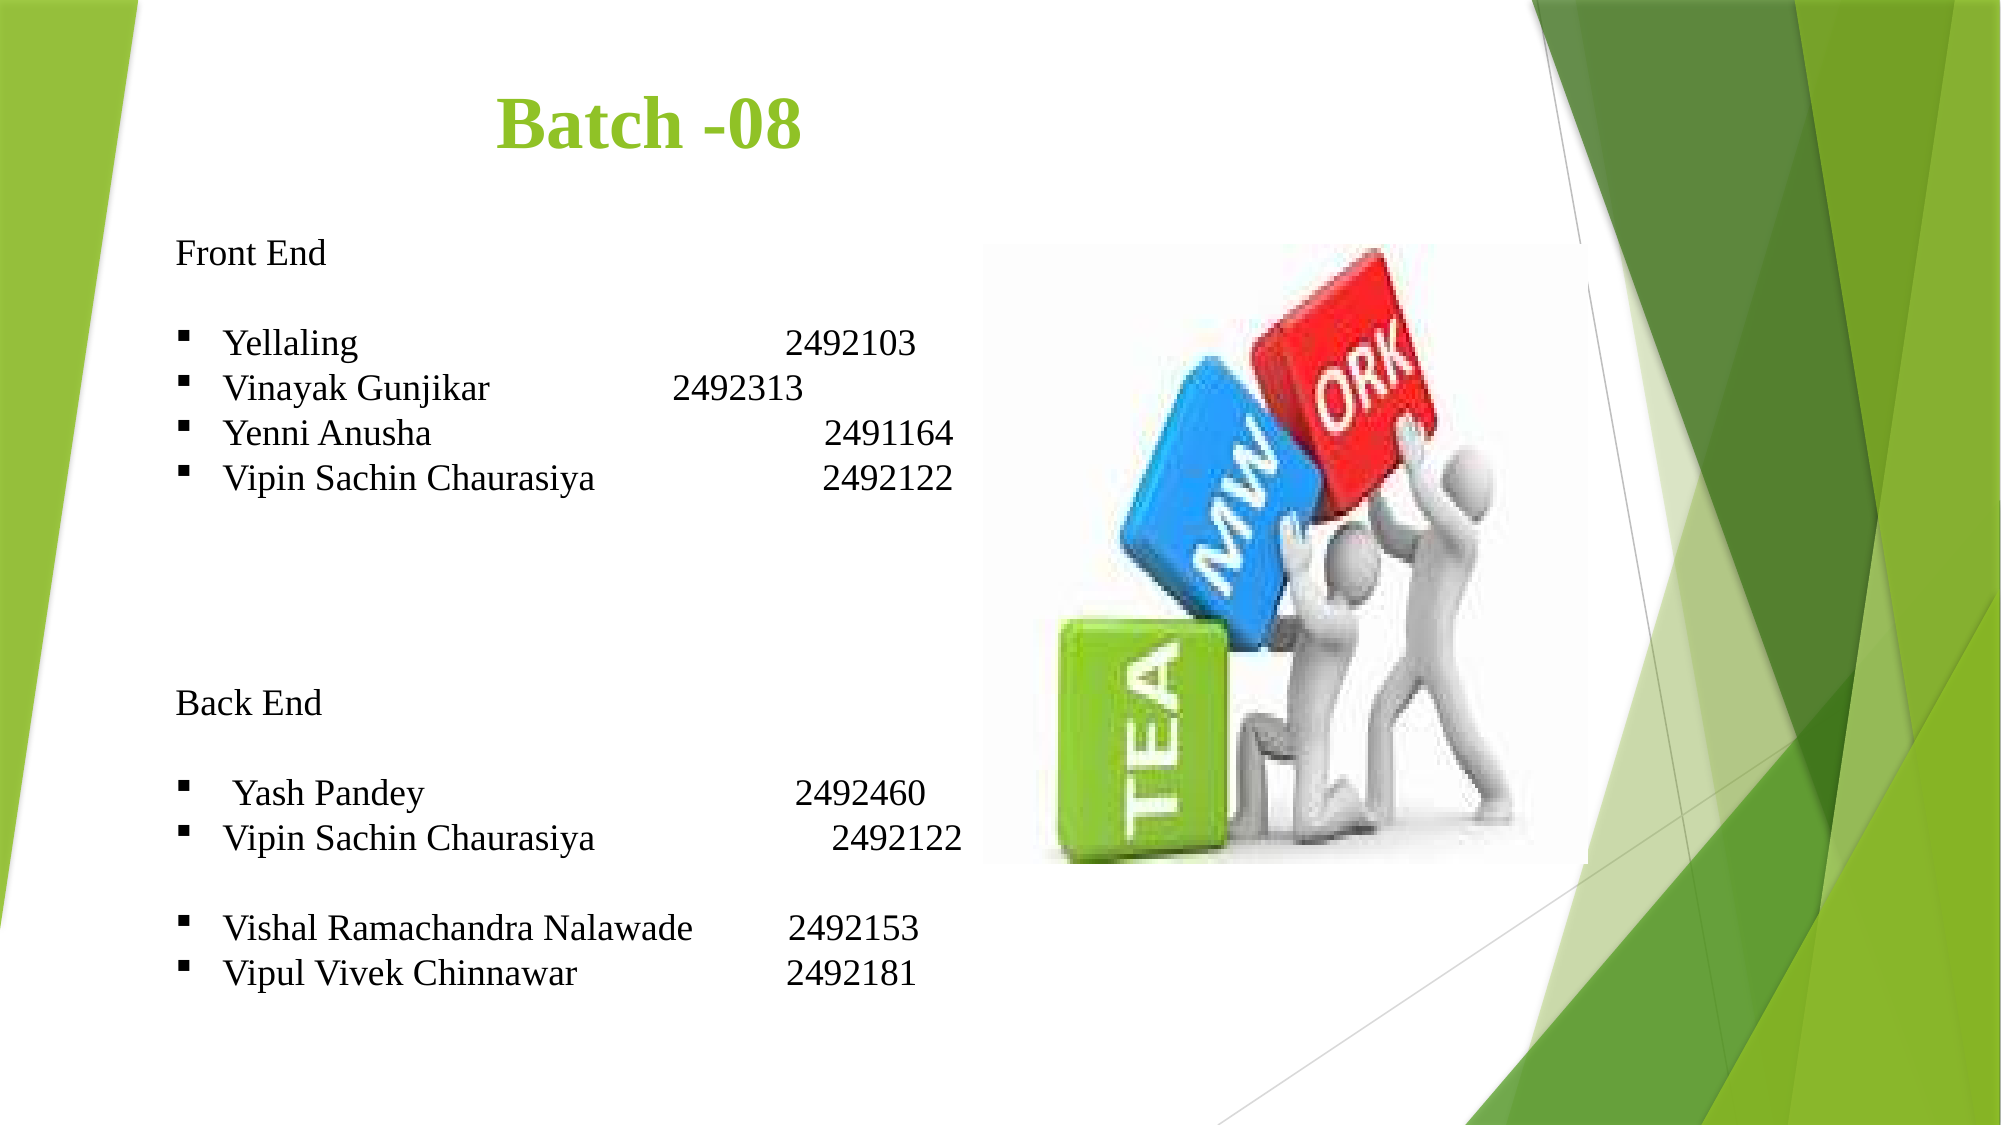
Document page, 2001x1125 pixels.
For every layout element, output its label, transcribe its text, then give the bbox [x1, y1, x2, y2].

text_box Front End Yellaling 2492103 Vinayak Gunjikar 2492313 Yenni Anusha 2491164 Vipin Sachin Chaurasiya 2492122 [160, 220, 982, 551]
picture [983, 243, 1589, 865]
text_box Batch -08 [482, 66, 937, 172]
text_box Back End Yash Pandey 2492460 Vipin Sachin Chaurasiya 2492122 Vishal Ramachandra Nalawade 2492153 Vipul Vivek Chinnawar 2492181 [160, 670, 984, 1046]
